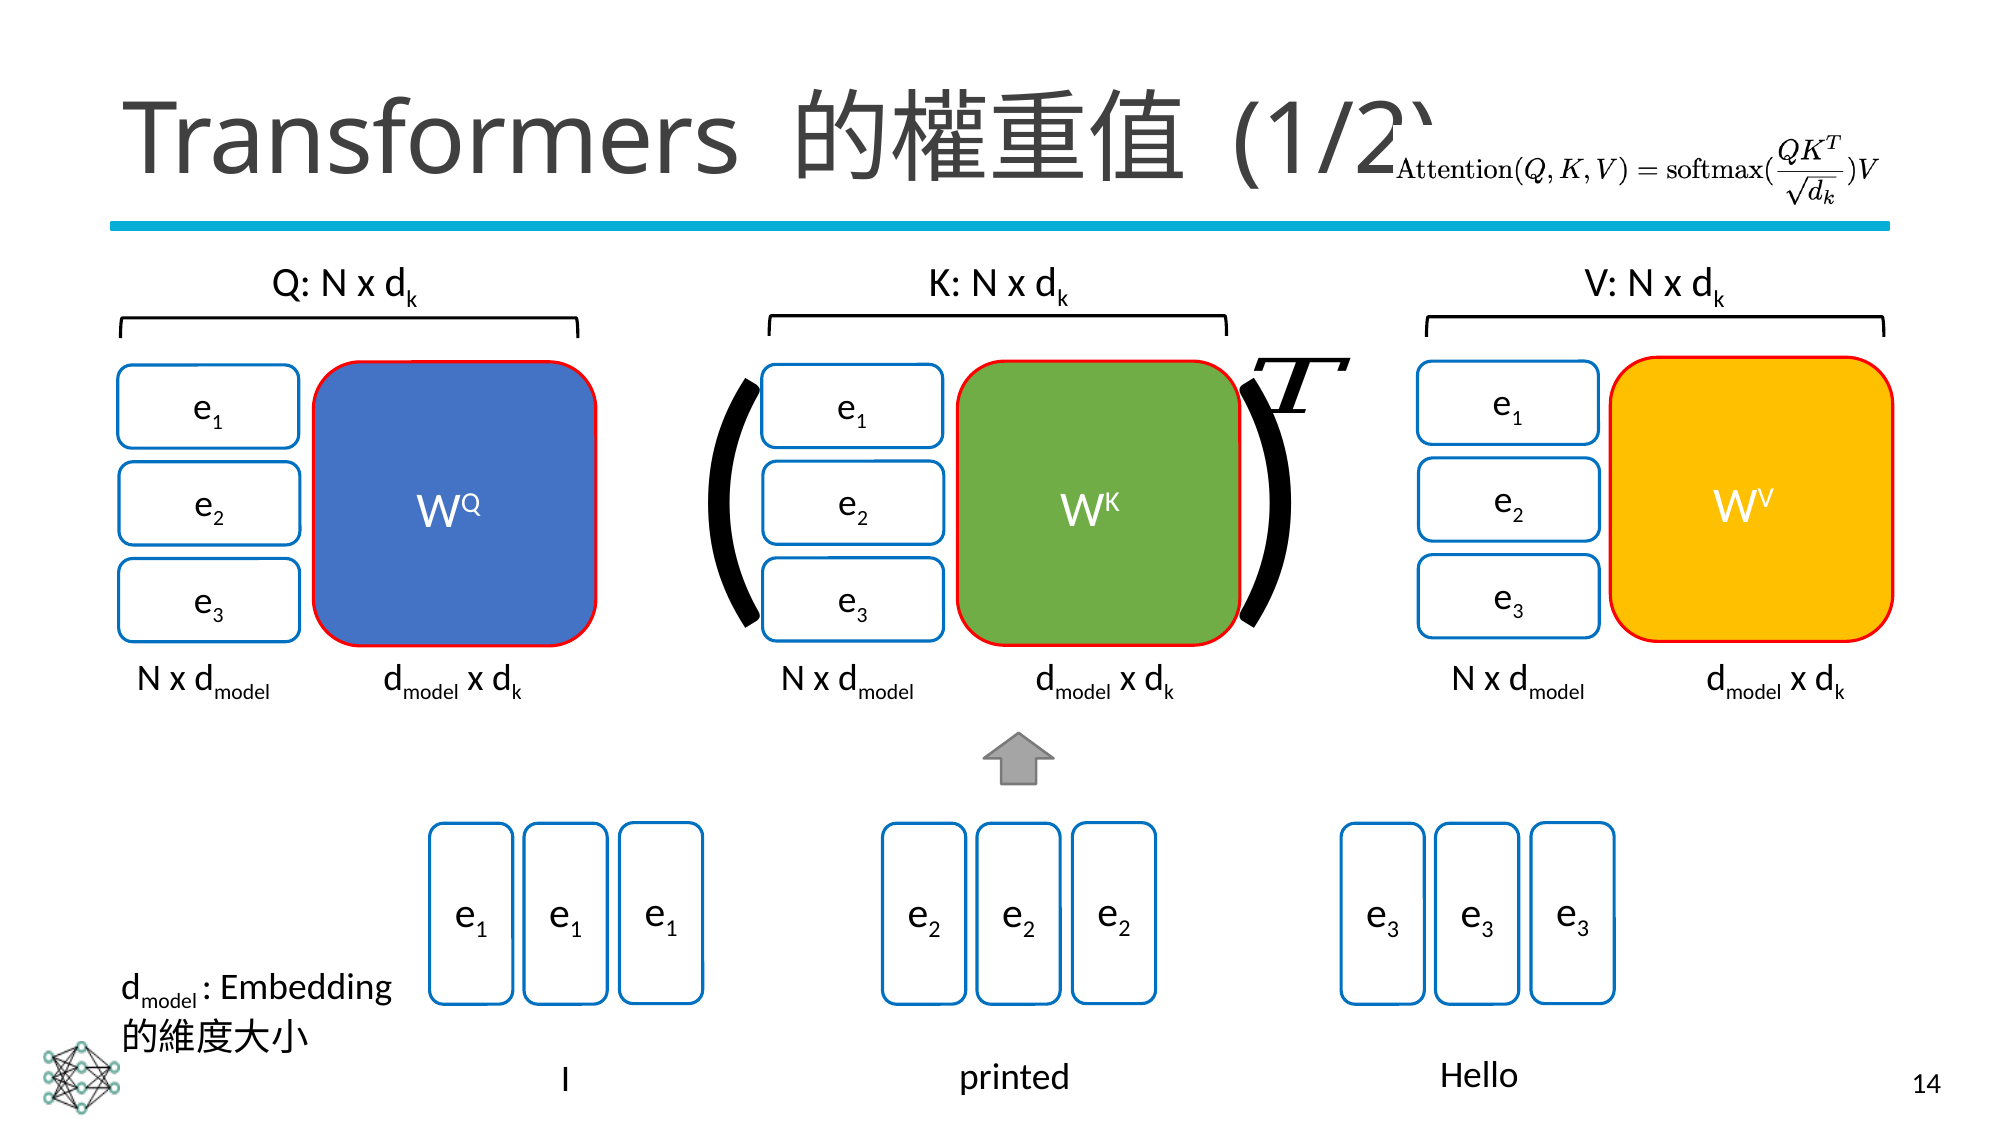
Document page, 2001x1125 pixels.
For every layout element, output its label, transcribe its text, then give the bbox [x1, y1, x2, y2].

text_box e1 [428, 821, 515, 1006]
text_box [116, 363, 301, 450]
text_box N x dmodel [766, 645, 956, 712]
text_box [1416, 553, 1601, 640]
text_box [1425, 315, 1885, 337]
text_box e1 [178, 374, 274, 441]
text_box e3 [1478, 564, 1574, 631]
text_box e1 [1478, 371, 1573, 437]
text_box e3 [823, 567, 919, 634]
text_box WV [1698, 465, 1809, 541]
text_box e1 [522, 821, 609, 1006]
text_box [119, 316, 579, 339]
text_box e1 [822, 374, 918, 441]
picture [43, 1041, 120, 1116]
text_box ( [672, 293, 742, 654]
picture [1393, 124, 1882, 215]
text_box e2 [1071, 821, 1157, 1005]
text_box K: N x dk [910, 247, 1087, 314]
text_box V: N x dk [1569, 247, 1759, 315]
text_box e3 [1339, 821, 1426, 1006]
text_box dmodel : Embedding 的維度大小 [106, 954, 457, 1066]
text_box [1417, 456, 1601, 543]
text_box e3 [1434, 821, 1521, 1006]
text_box [761, 556, 945, 643]
text_box Hello [1425, 1043, 1534, 1103]
text_box N x dmodel [1436, 645, 1626, 712]
text_box [117, 460, 302, 547]
title Transformers 的權重值 (1/2) [107, 58, 1899, 228]
text_box e2 [975, 821, 1062, 1006]
text_box dmodel x dk [1020, 645, 1210, 712]
slide_number 14 [1740, 1052, 1957, 1113]
text_box e2 [823, 471, 919, 537]
text_box e2 [1479, 467, 1574, 534]
text_box Q: N x dk [245, 247, 444, 316]
text_box ) [1211, 293, 1281, 654]
text_box [1608, 355, 1895, 644]
text_box WQ [401, 470, 512, 545]
text_box [1416, 359, 1600, 446]
text_box [982, 731, 1055, 786]
text_box [768, 314, 1228, 336]
text_box e2 [881, 821, 968, 1006]
text_box e1 [618, 821, 704, 1005]
text_box [956, 359, 1211, 647]
text_box N x dmodel [122, 645, 311, 712]
text_box [312, 360, 598, 648]
text_box [761, 459, 946, 546]
text_box e3 [1529, 821, 1616, 1005]
text_box dmodel x dk [1691, 645, 1881, 712]
text_box [760, 363, 945, 449]
text_box [117, 557, 301, 643]
text_box dmodel x dk [368, 645, 558, 712]
text_box printed [944, 1044, 1086, 1105]
text_box e3 [179, 568, 275, 635]
text_box e2 [179, 471, 275, 538]
text_box WK [1045, 469, 1156, 545]
text_box I [540, 1046, 591, 1107]
